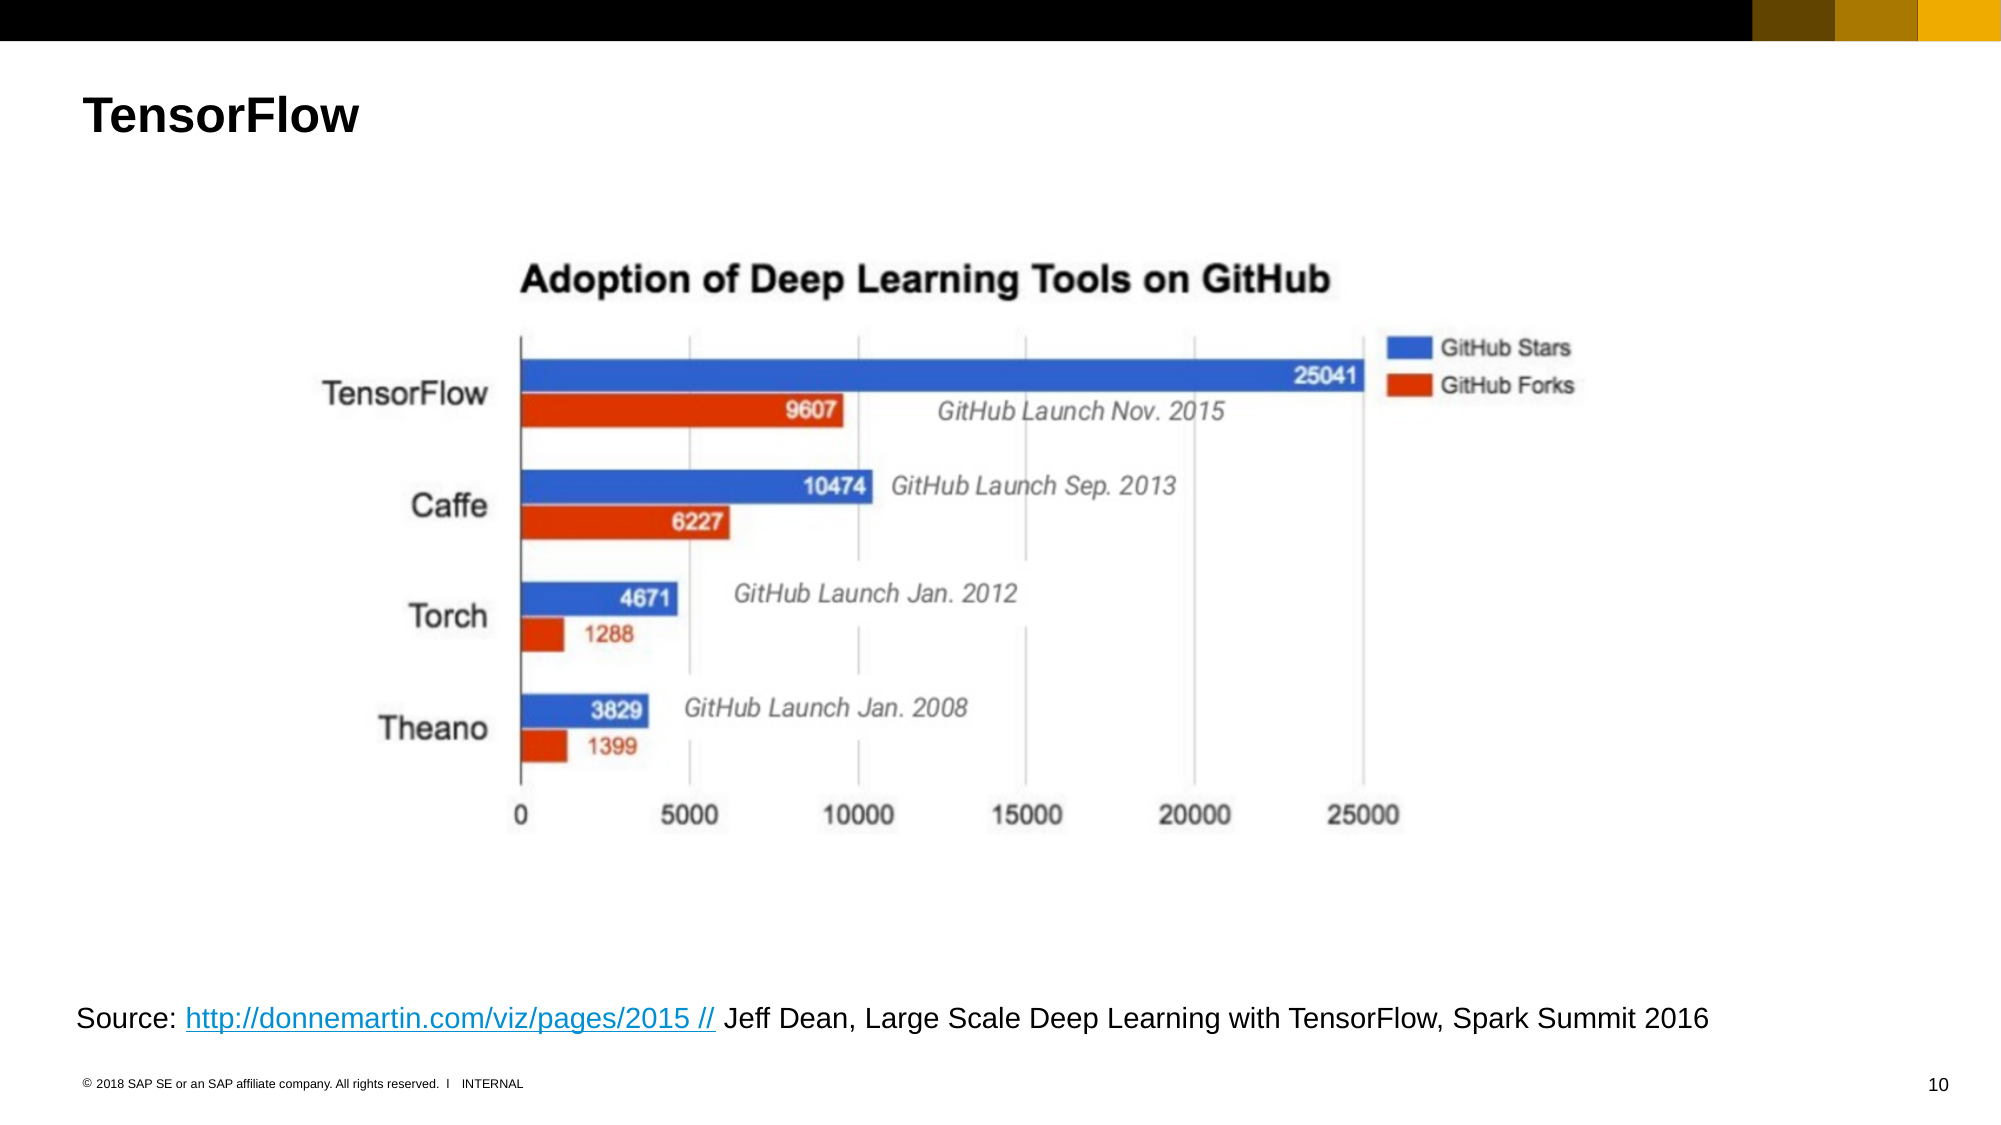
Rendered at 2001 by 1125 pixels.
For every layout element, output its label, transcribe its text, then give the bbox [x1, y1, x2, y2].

picture [301, 233, 1595, 858]
text_box Source: http://donnemartin.com/viz/pages/2015 // Jeff Dean, Large Scale Deep Learning with TensorFlow, Spark Summit 2016 [76, 999, 1711, 1035]
title TensorFlow [82, 82, 1918, 144]
